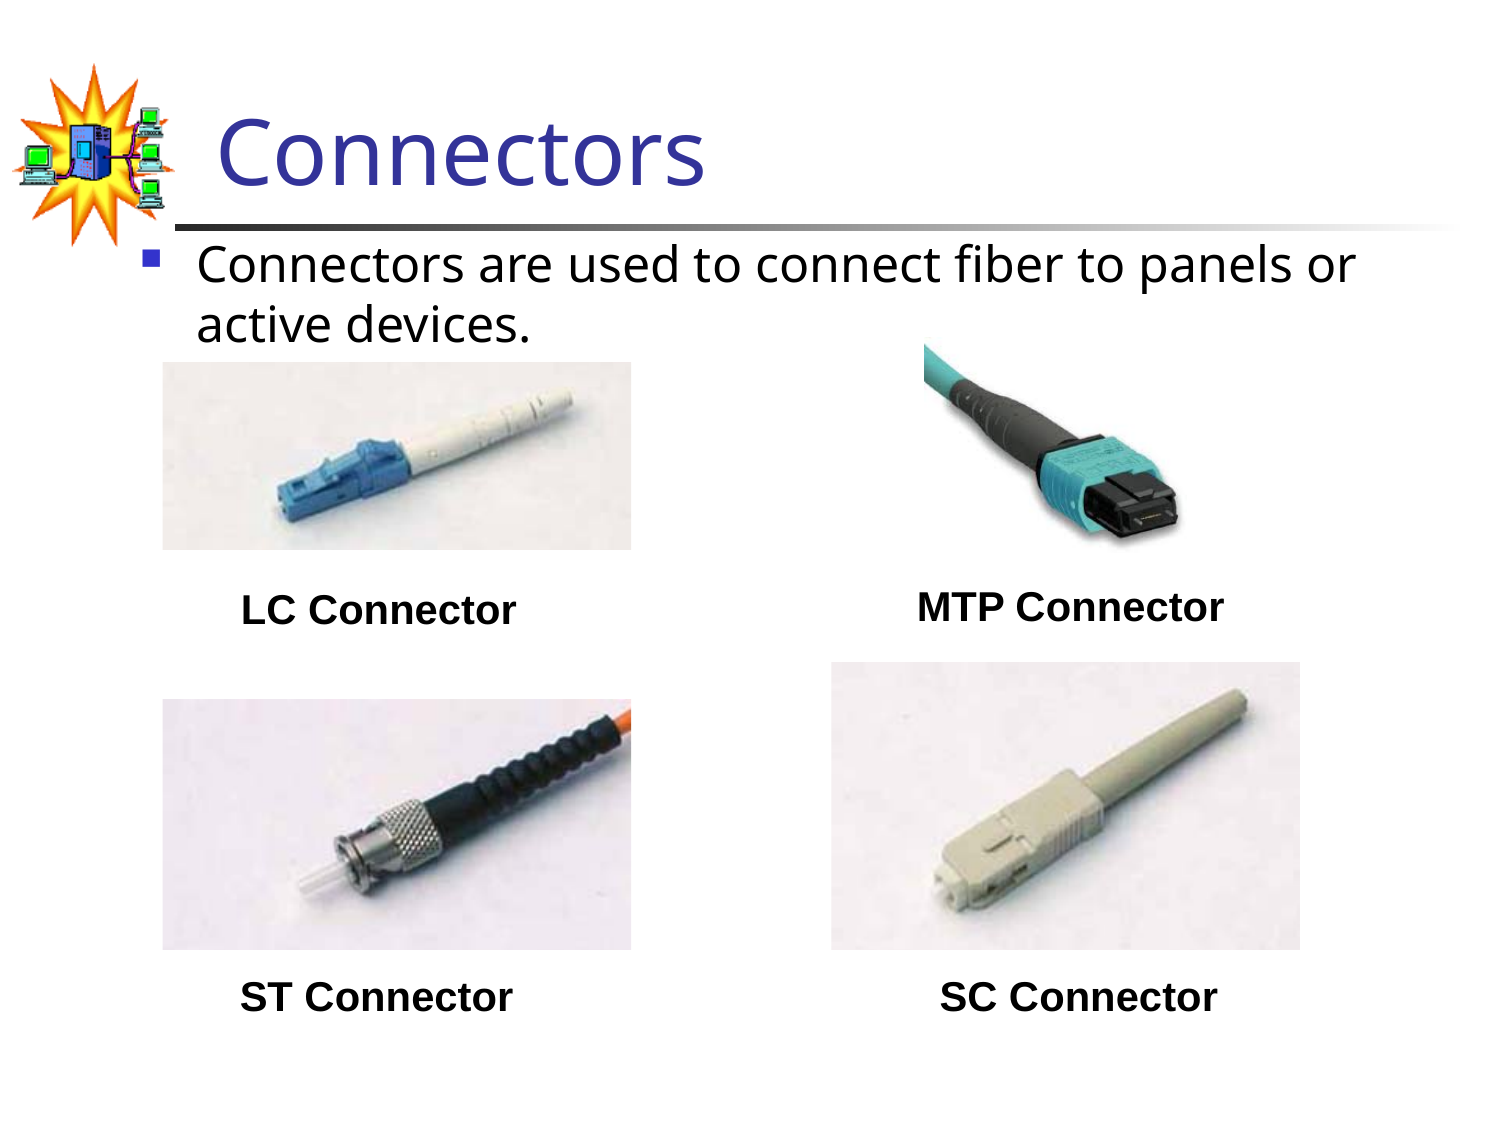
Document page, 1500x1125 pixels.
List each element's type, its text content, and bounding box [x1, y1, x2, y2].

picture [924, 337, 1201, 553]
list Connectors are used to connect fiber to panels or active devices. [125, 224, 1400, 900]
text_box ST Connector [225, 962, 529, 1028]
picture [830, 662, 1301, 951]
picture [162, 699, 632, 951]
title Connectors [200, 37, 1443, 212]
picture [162, 362, 632, 551]
text_box SC Connector [924, 962, 1234, 1028]
text_box LC Connector [226, 575, 533, 640]
text_box MTP Connector [902, 571, 1240, 637]
picture [12, 62, 175, 250]
